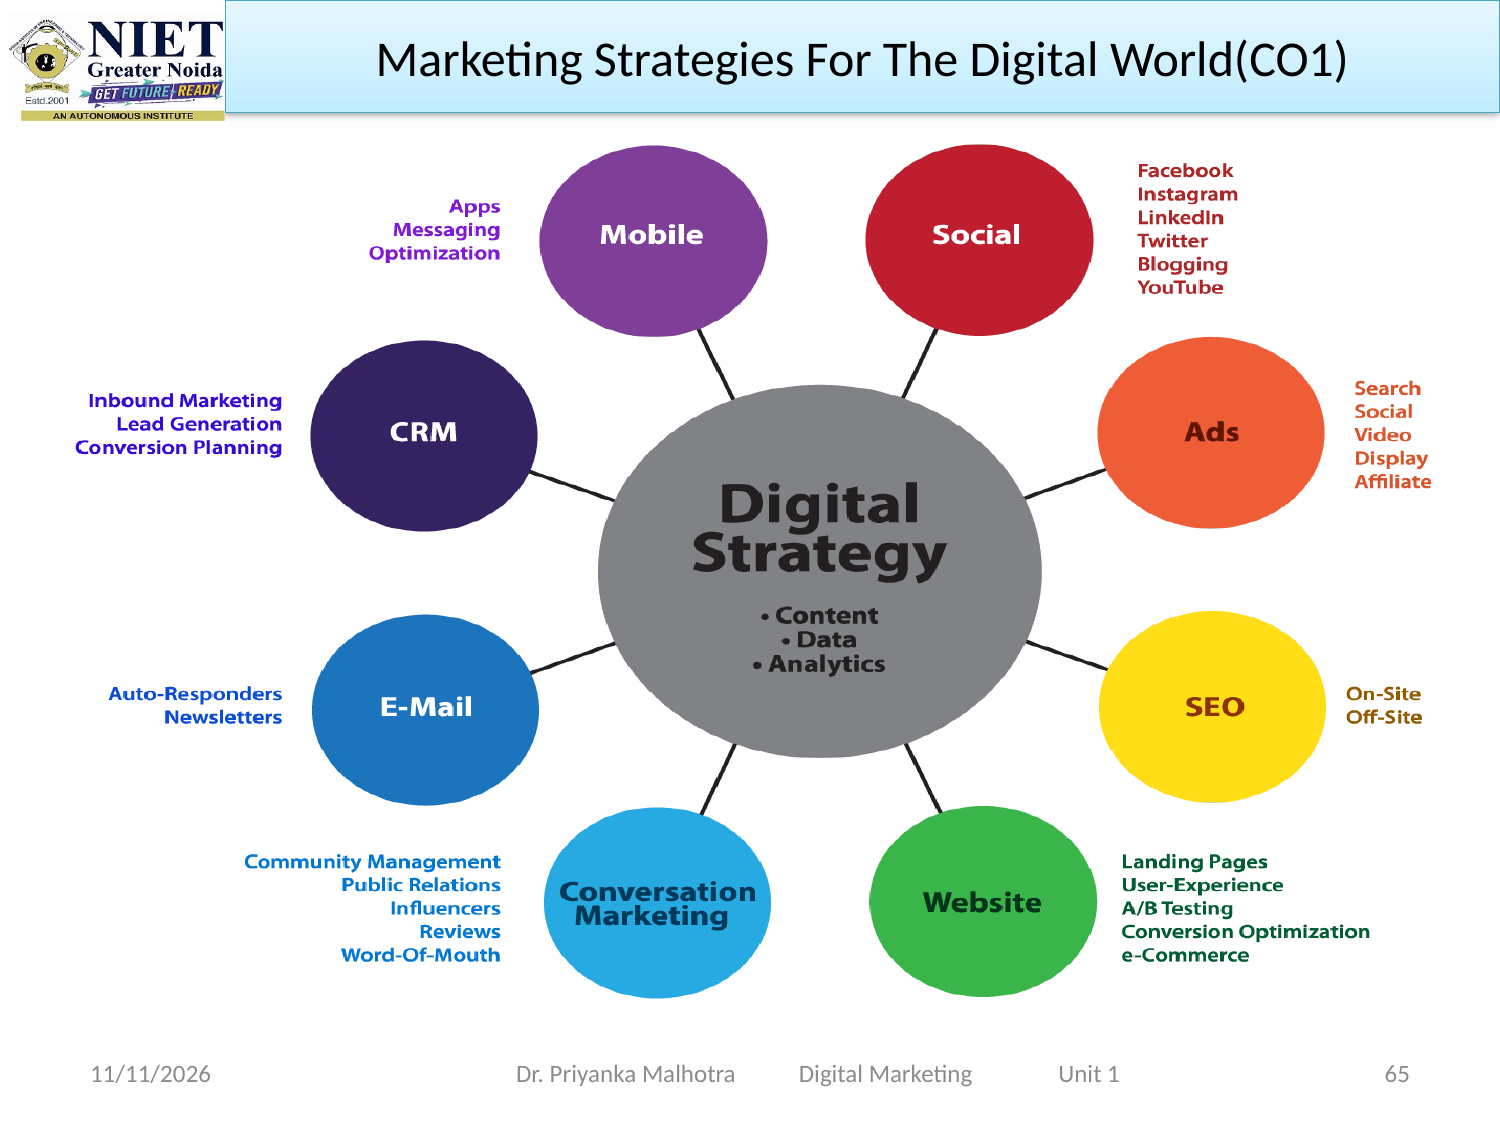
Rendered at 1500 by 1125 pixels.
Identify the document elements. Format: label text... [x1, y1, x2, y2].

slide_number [75, 1042, 362, 1103]
footer Dr. Priyanka Malhotra Digital Marketing Unit 1 [362, 1042, 1074, 1103]
picture [9, 0, 1441, 1026]
slide_number 65 [1074, 1042, 1425, 1103]
text_box Marketing Strategies For The Digital World(CO1) [226, 0, 1500, 113]
